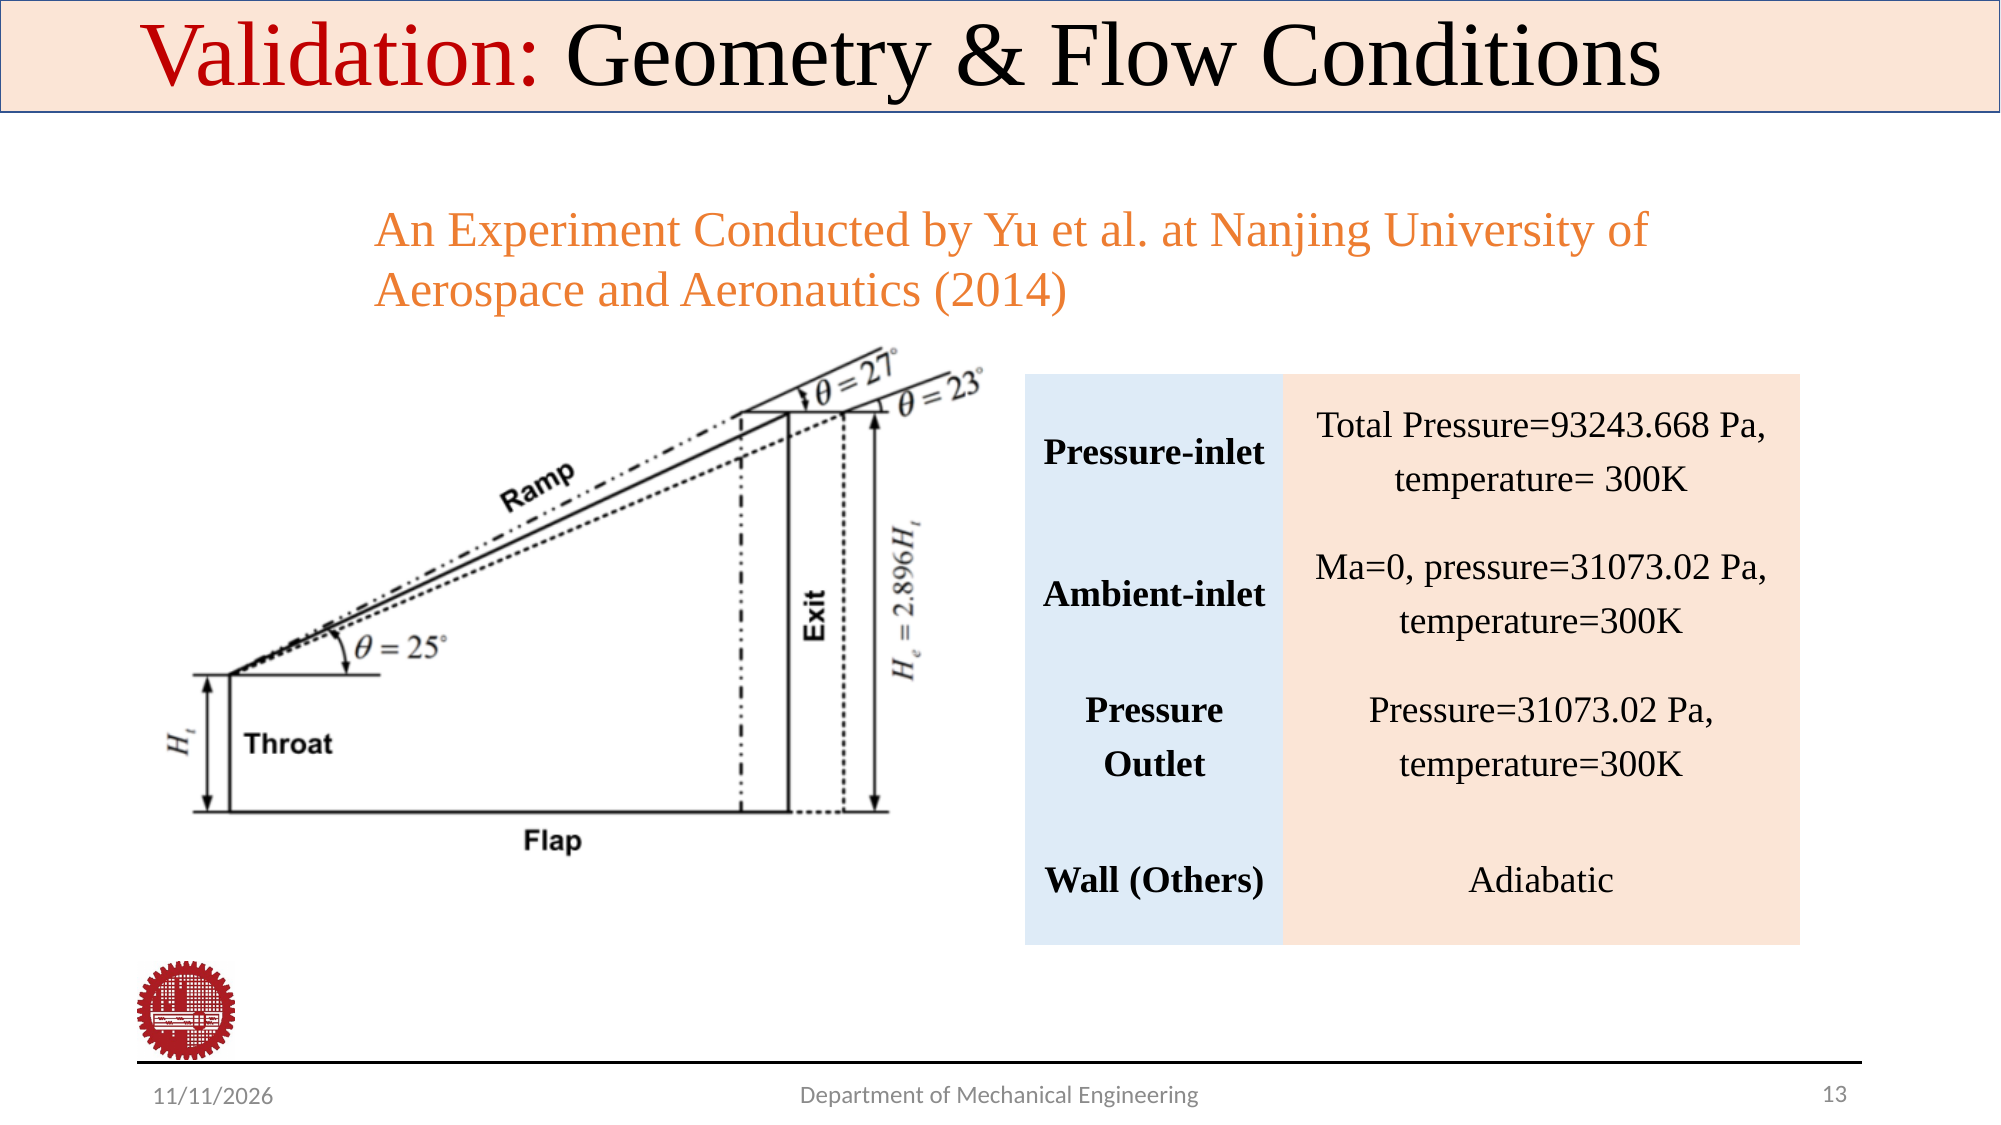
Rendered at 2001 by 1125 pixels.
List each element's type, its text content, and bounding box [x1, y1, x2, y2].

table_cell Ambient-inlet [1155, 517, 1283, 659]
table_cell Pressure=31073.02 Pa, temperature=300K [1283, 659, 1800, 802]
table_cell Adiabatic [1283, 802, 1800, 945]
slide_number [137, 1065, 588, 1125]
table_cell Wall (Others) [1025, 802, 1283, 945]
text_box Validation: Geometry & Flow Conditions [124, 0, 1681, 111]
slide_number 13 [1412, 1062, 1863, 1123]
picture [137, 961, 235, 1060]
table_header Pressure-inlet [1155, 374, 1283, 517]
table_header Total Pressure=93243.668 Pa, temperature= 300K [1283, 374, 1800, 517]
picture [32, 288, 1155, 889]
table_cell Ma=0, pressure=31073.02 Pa, temperature=300K [1283, 517, 1800, 659]
text_box An Experiment Conducted by Yu et al. at Nanjing University of Aerospace and Aeronautics (2014) [359, 188, 1668, 324]
table_cell Pressure Outlet [1155, 659, 1283, 802]
footer Department of Mechanical Engineering [662, 1064, 1338, 1124]
